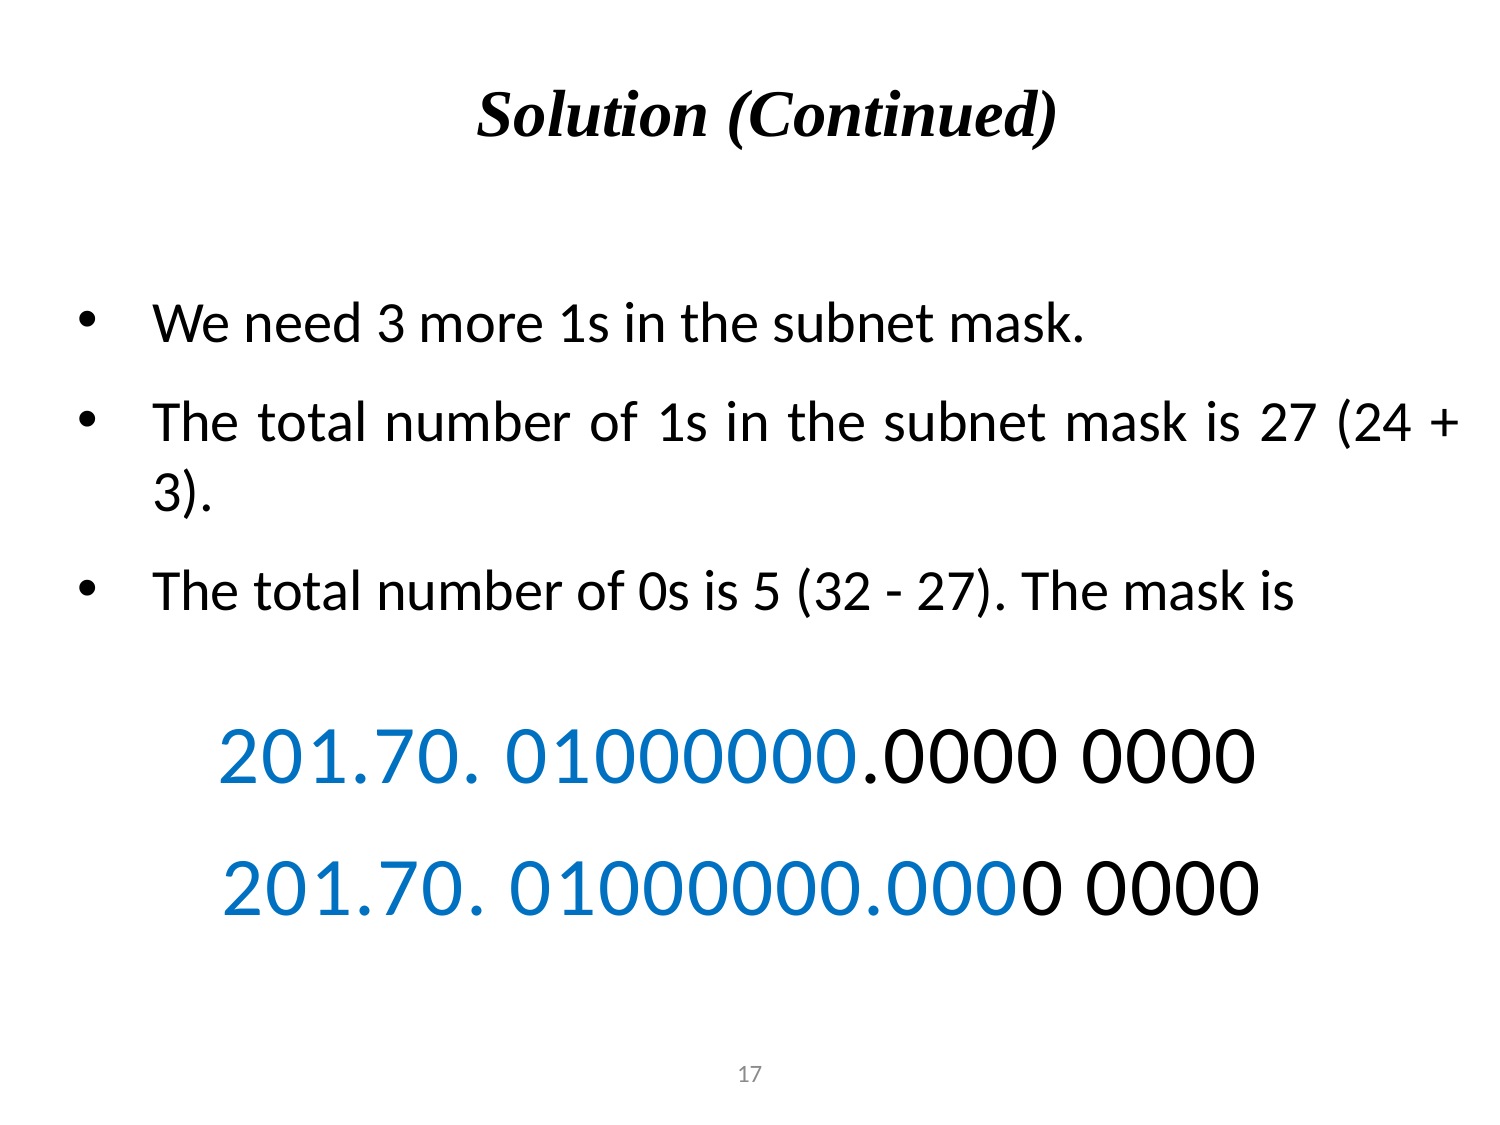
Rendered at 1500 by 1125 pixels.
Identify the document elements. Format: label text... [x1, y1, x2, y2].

text_box We need 3 more 1s in the subnet mask. The total number of 1s in the subnet mask is 27 (24 + 3). The total number of 0s is 5 (32 - 27). The mask is [62, 276, 1475, 729]
footer 17 [512, 1042, 988, 1103]
text_box Solution (Continued) [461, 62, 1076, 158]
text_box 201.70. 01000000.0000 0000 [104, 825, 1379, 940]
text_box 201.70. 01000000.0000 0000 [99, 693, 1375, 808]
